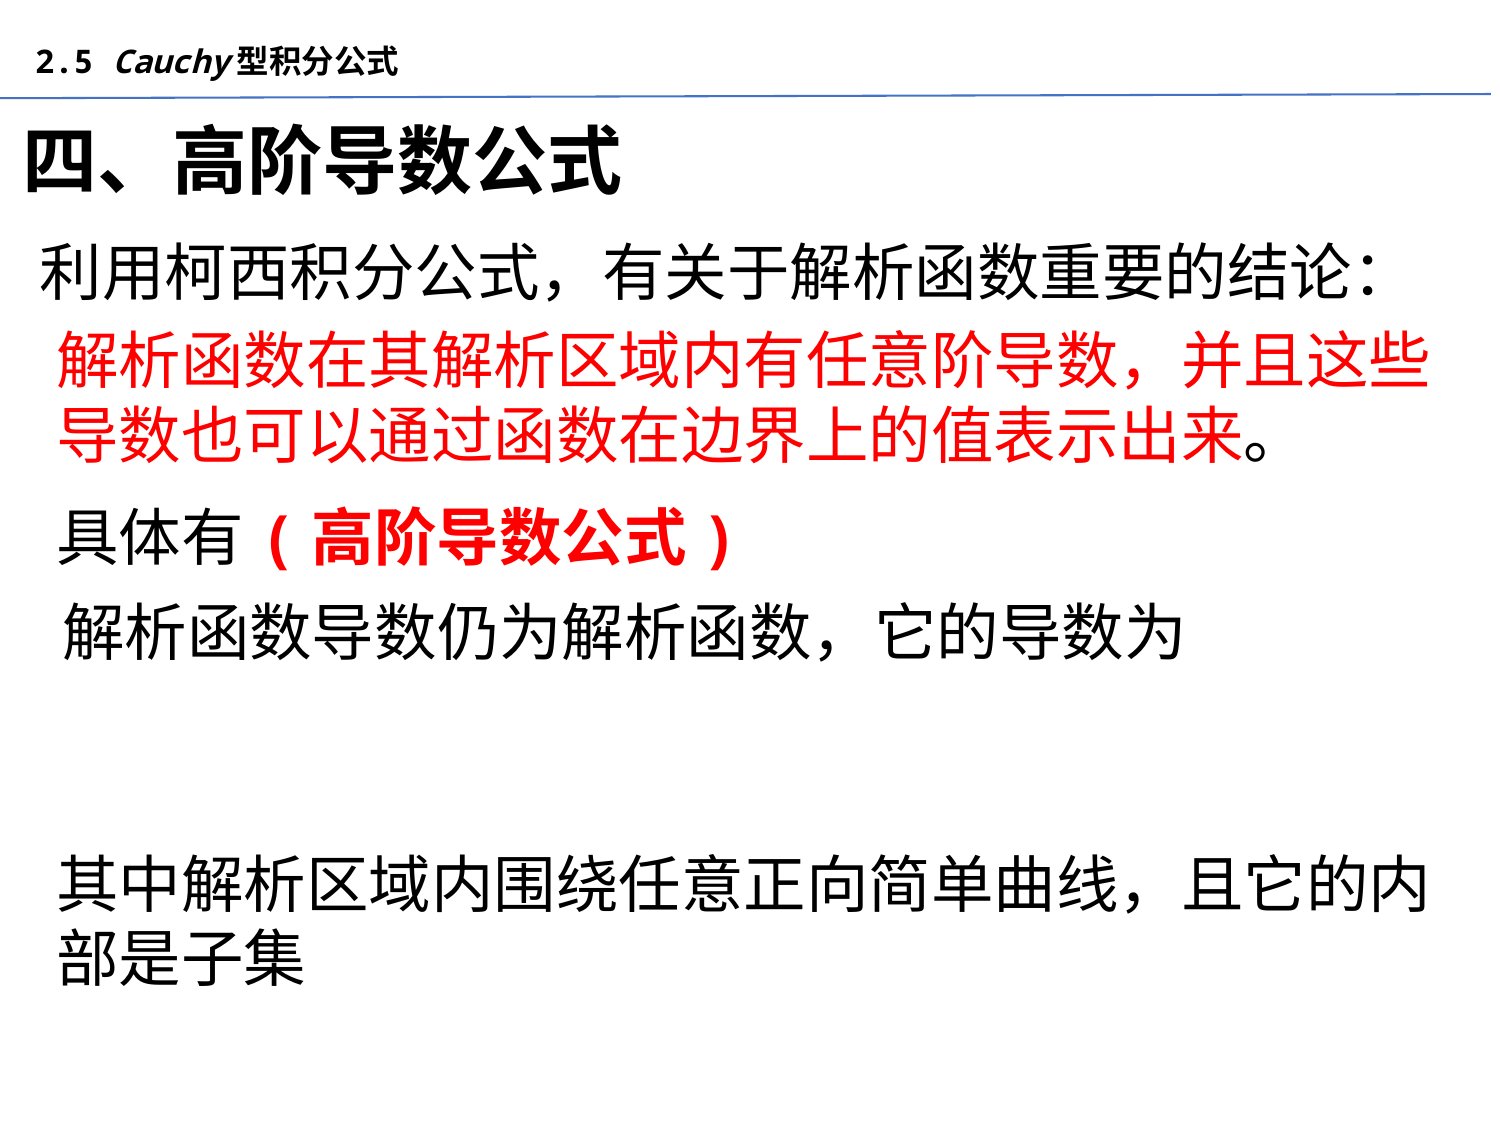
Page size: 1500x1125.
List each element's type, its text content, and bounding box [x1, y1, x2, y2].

text_box 利用柯西积分公式，有关于解析函数重要的结论： [28, 195, 1430, 310]
title 四、高阶导数公式 [7, 99, 711, 242]
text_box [0, 13, 1491, 99]
text_box 解析函数在其解析区域内有任意阶导数，并且这些导数也可以通过函数在边界上的值表示出来。 [45, 299, 1446, 492]
text_box 具体有 [45, 477, 285, 557]
